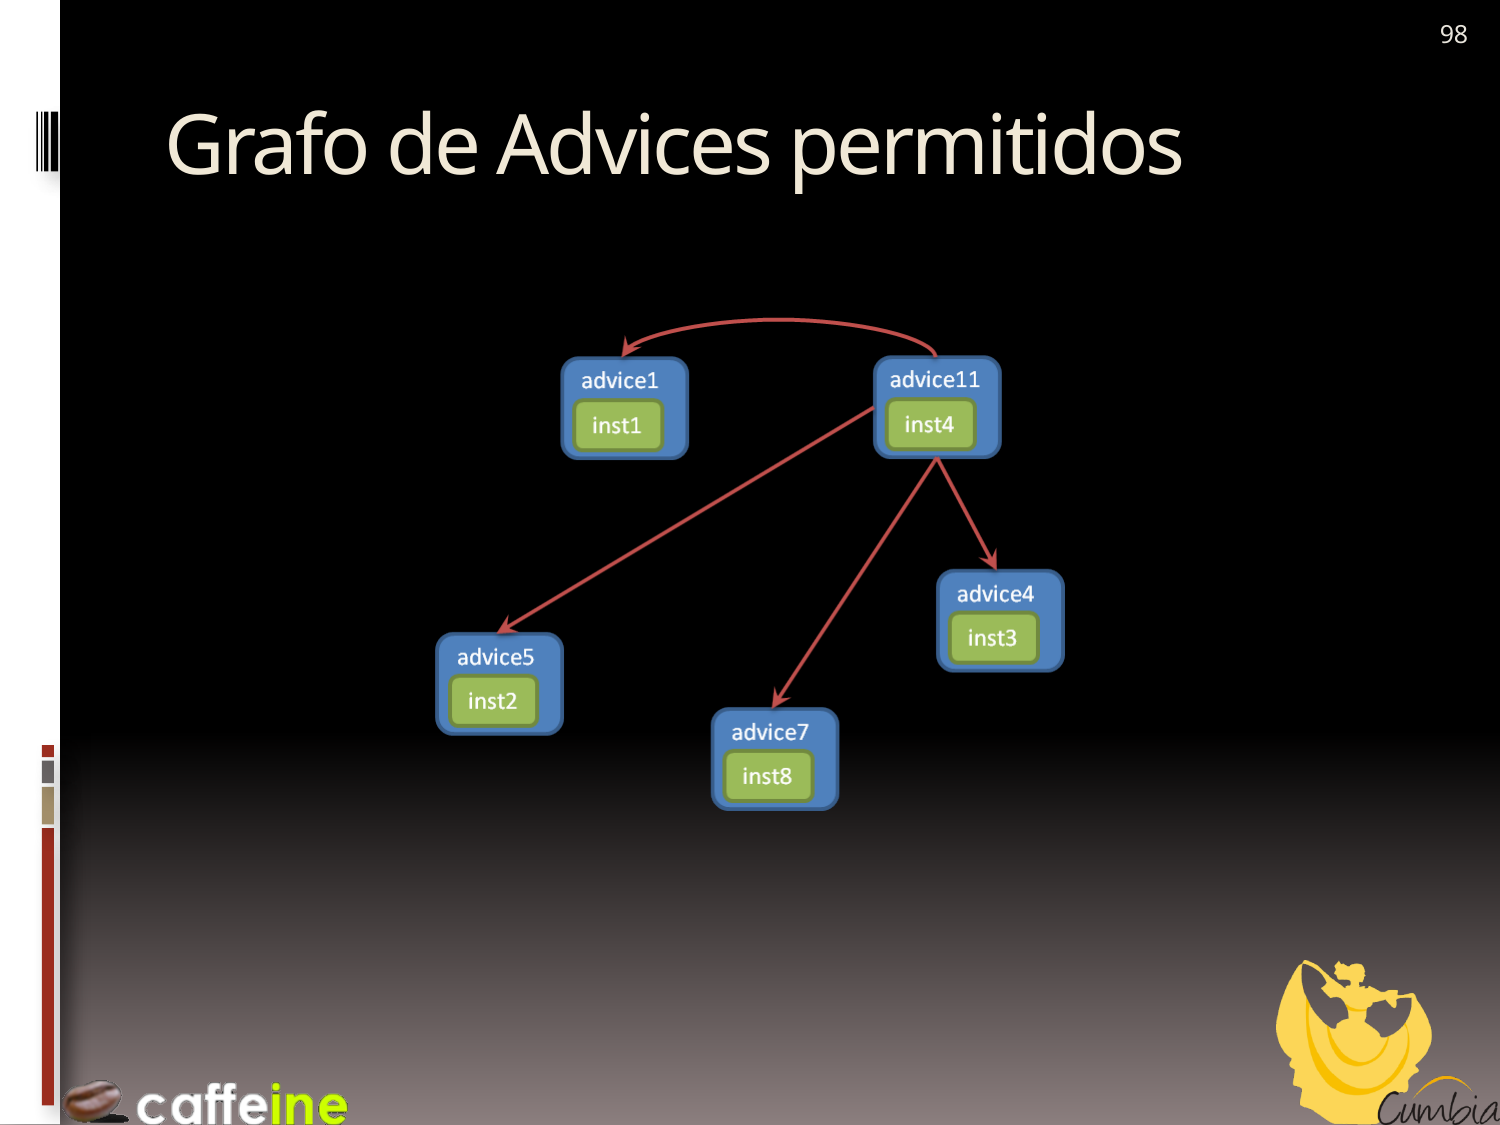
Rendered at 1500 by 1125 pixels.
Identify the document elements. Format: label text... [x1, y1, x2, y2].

picture [1276, 960, 1500, 1125]
picture [62, 1080, 348, 1125]
title Grafo de Advices permitidos [150, 83, 1425, 234]
picture [434, 313, 1066, 813]
slide_number 98 [1425, 0, 1500, 60]
